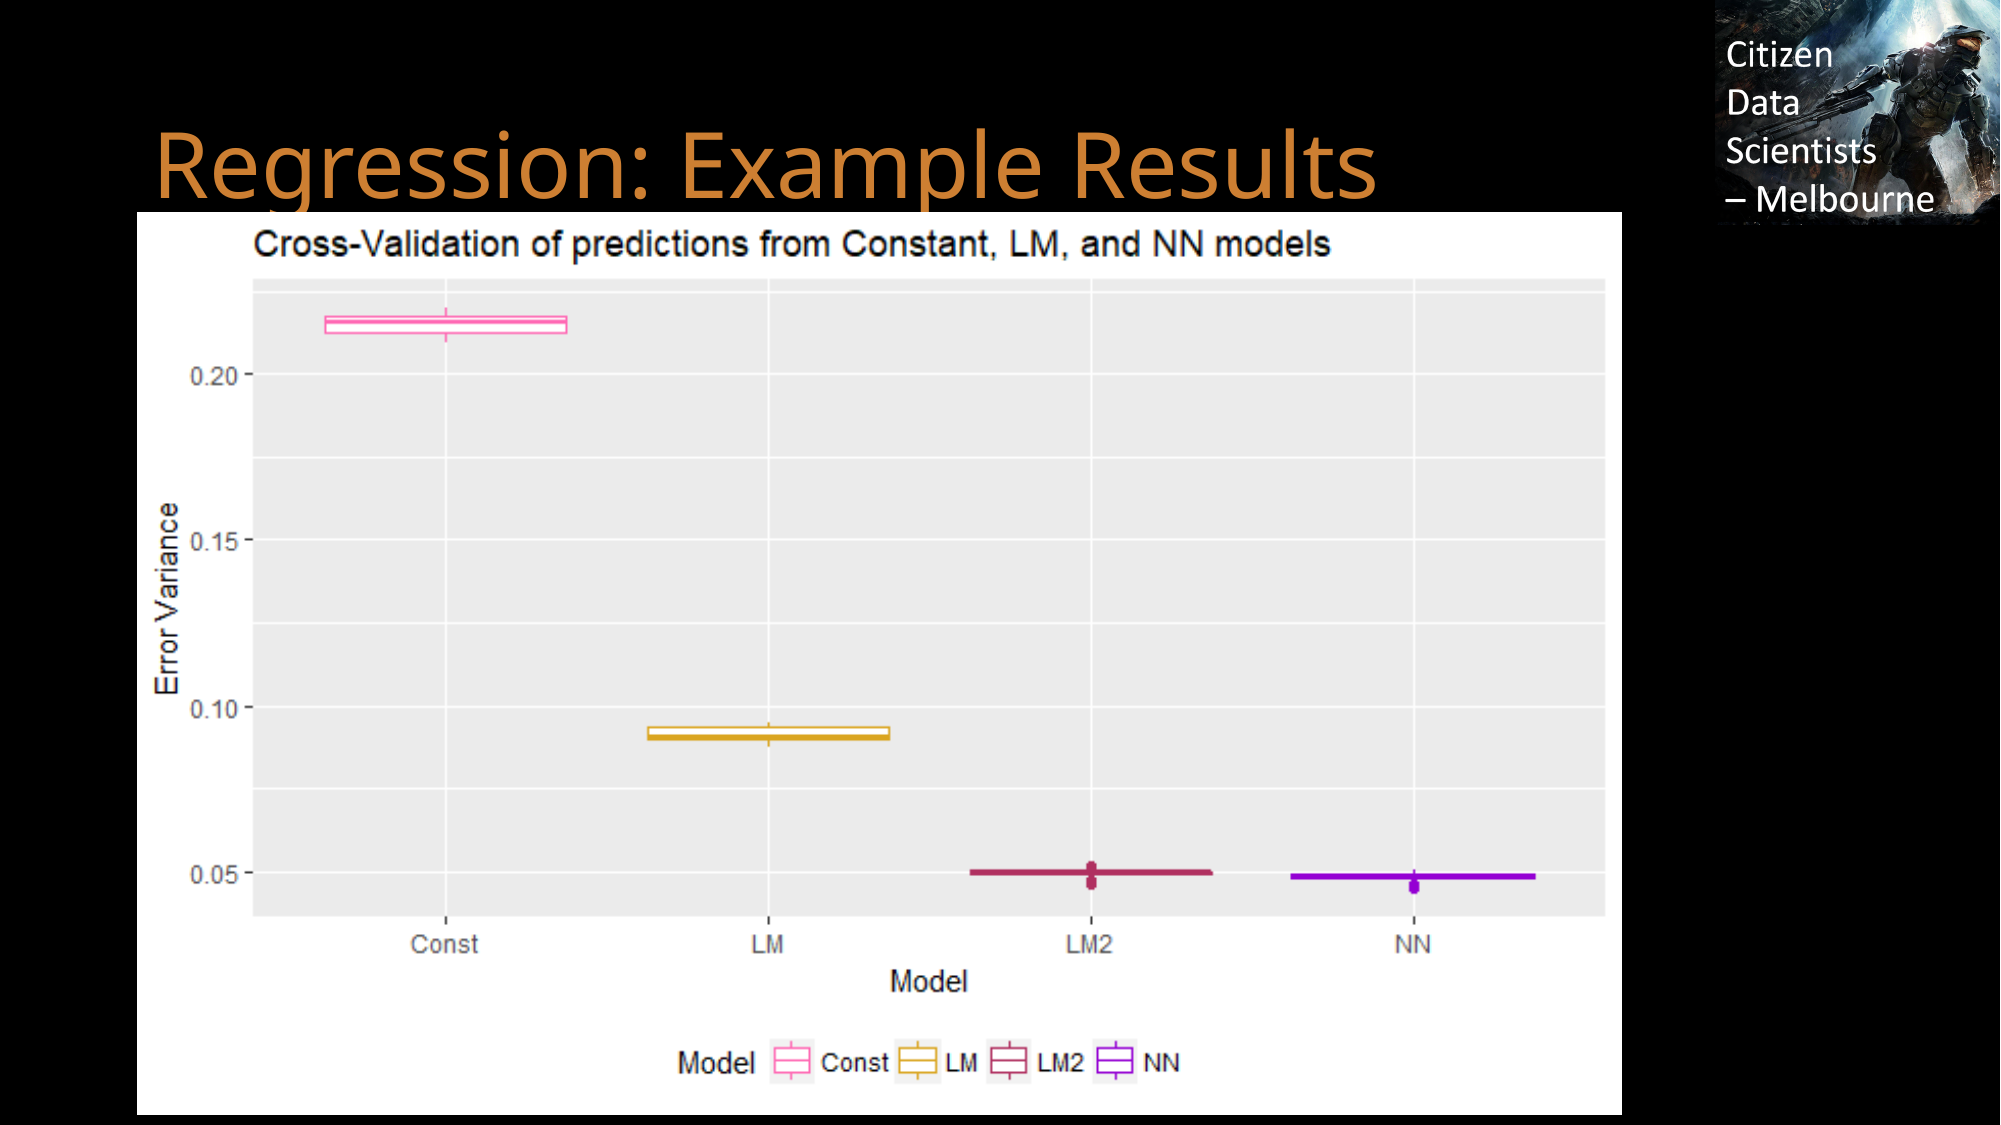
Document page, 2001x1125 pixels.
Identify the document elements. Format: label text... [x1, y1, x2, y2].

picture [137, 212, 1622, 1115]
picture [1715, 0, 2000, 225]
title Regression: Example Results [137, 59, 1863, 278]
